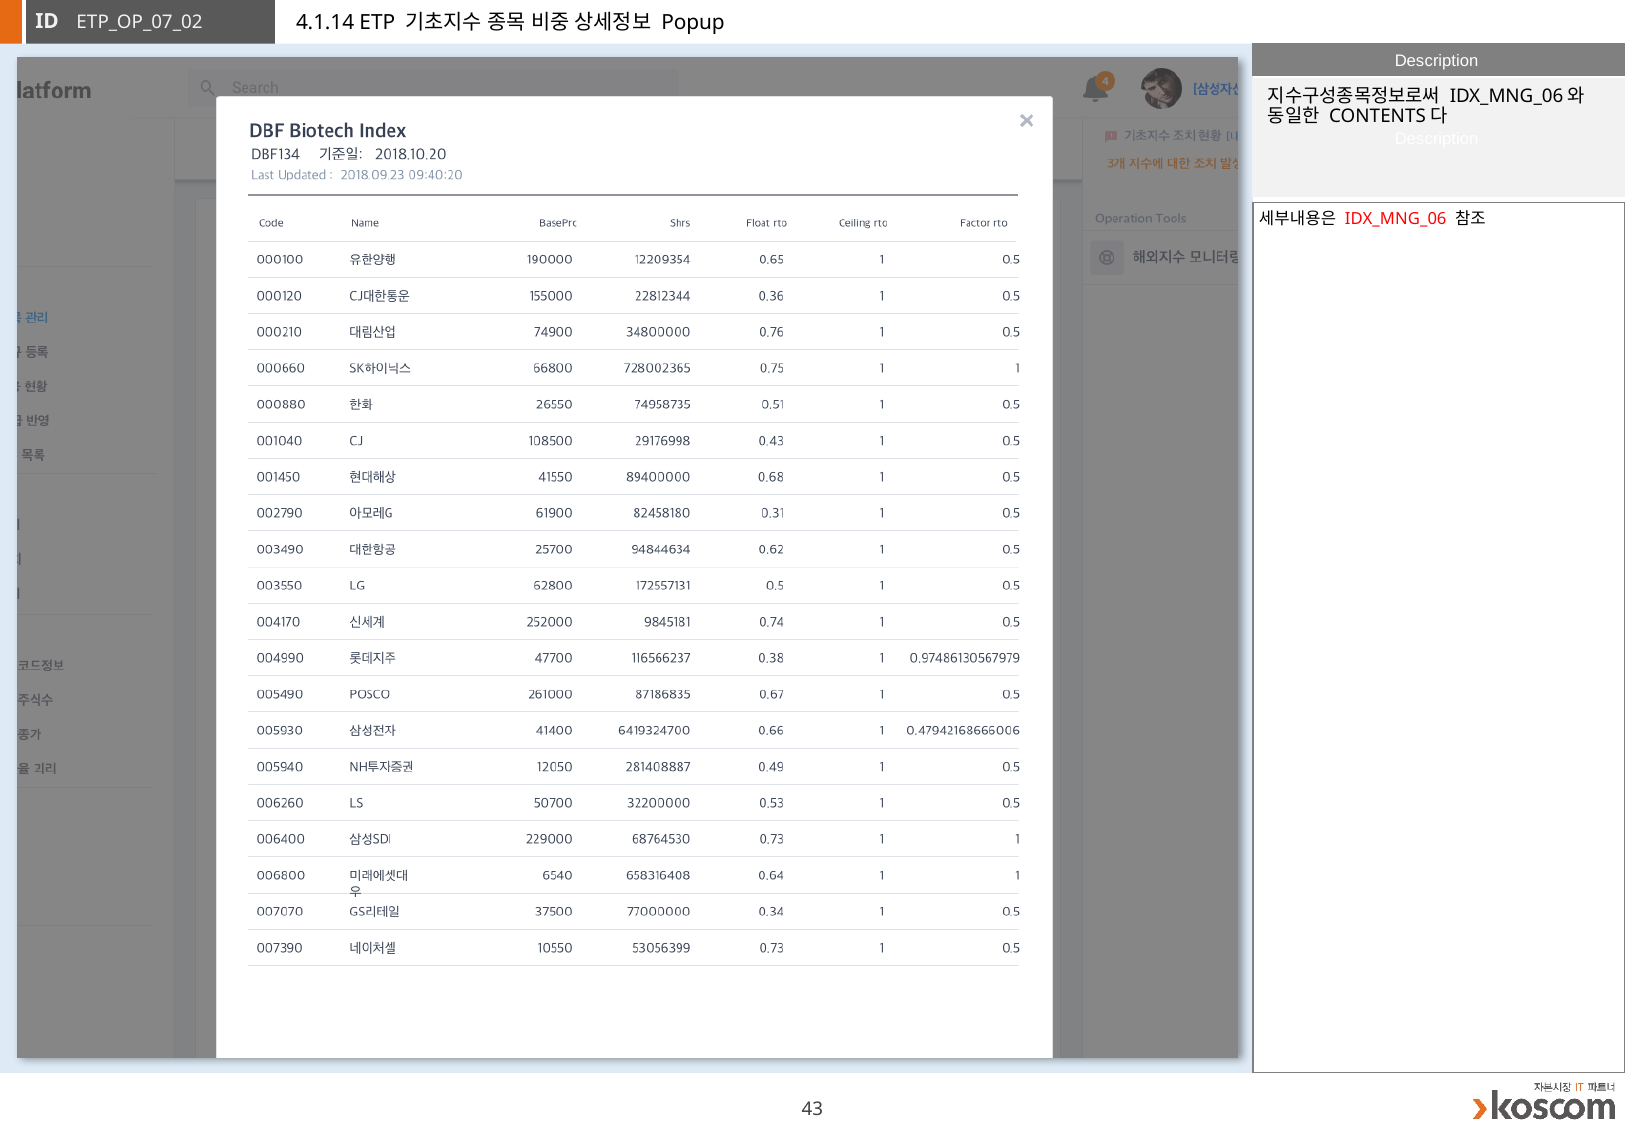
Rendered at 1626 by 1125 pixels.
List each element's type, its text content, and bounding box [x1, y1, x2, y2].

list 지수구성종목정보로써 IDX_MNG_06와 동일한 CONTENTS다 [1252, 78, 1625, 194]
picture [1471, 1080, 1616, 1120]
list ETP_OP_07_02 [61, 5, 264, 40]
title 4.1.14 ETP 기초지수 종목 비중 상세정보 Popup [281, 5, 1380, 40]
list 세부내용은 IDX_MNG_06 참조 [1252, 202, 1616, 1058]
picture [17, 57, 1238, 1059]
